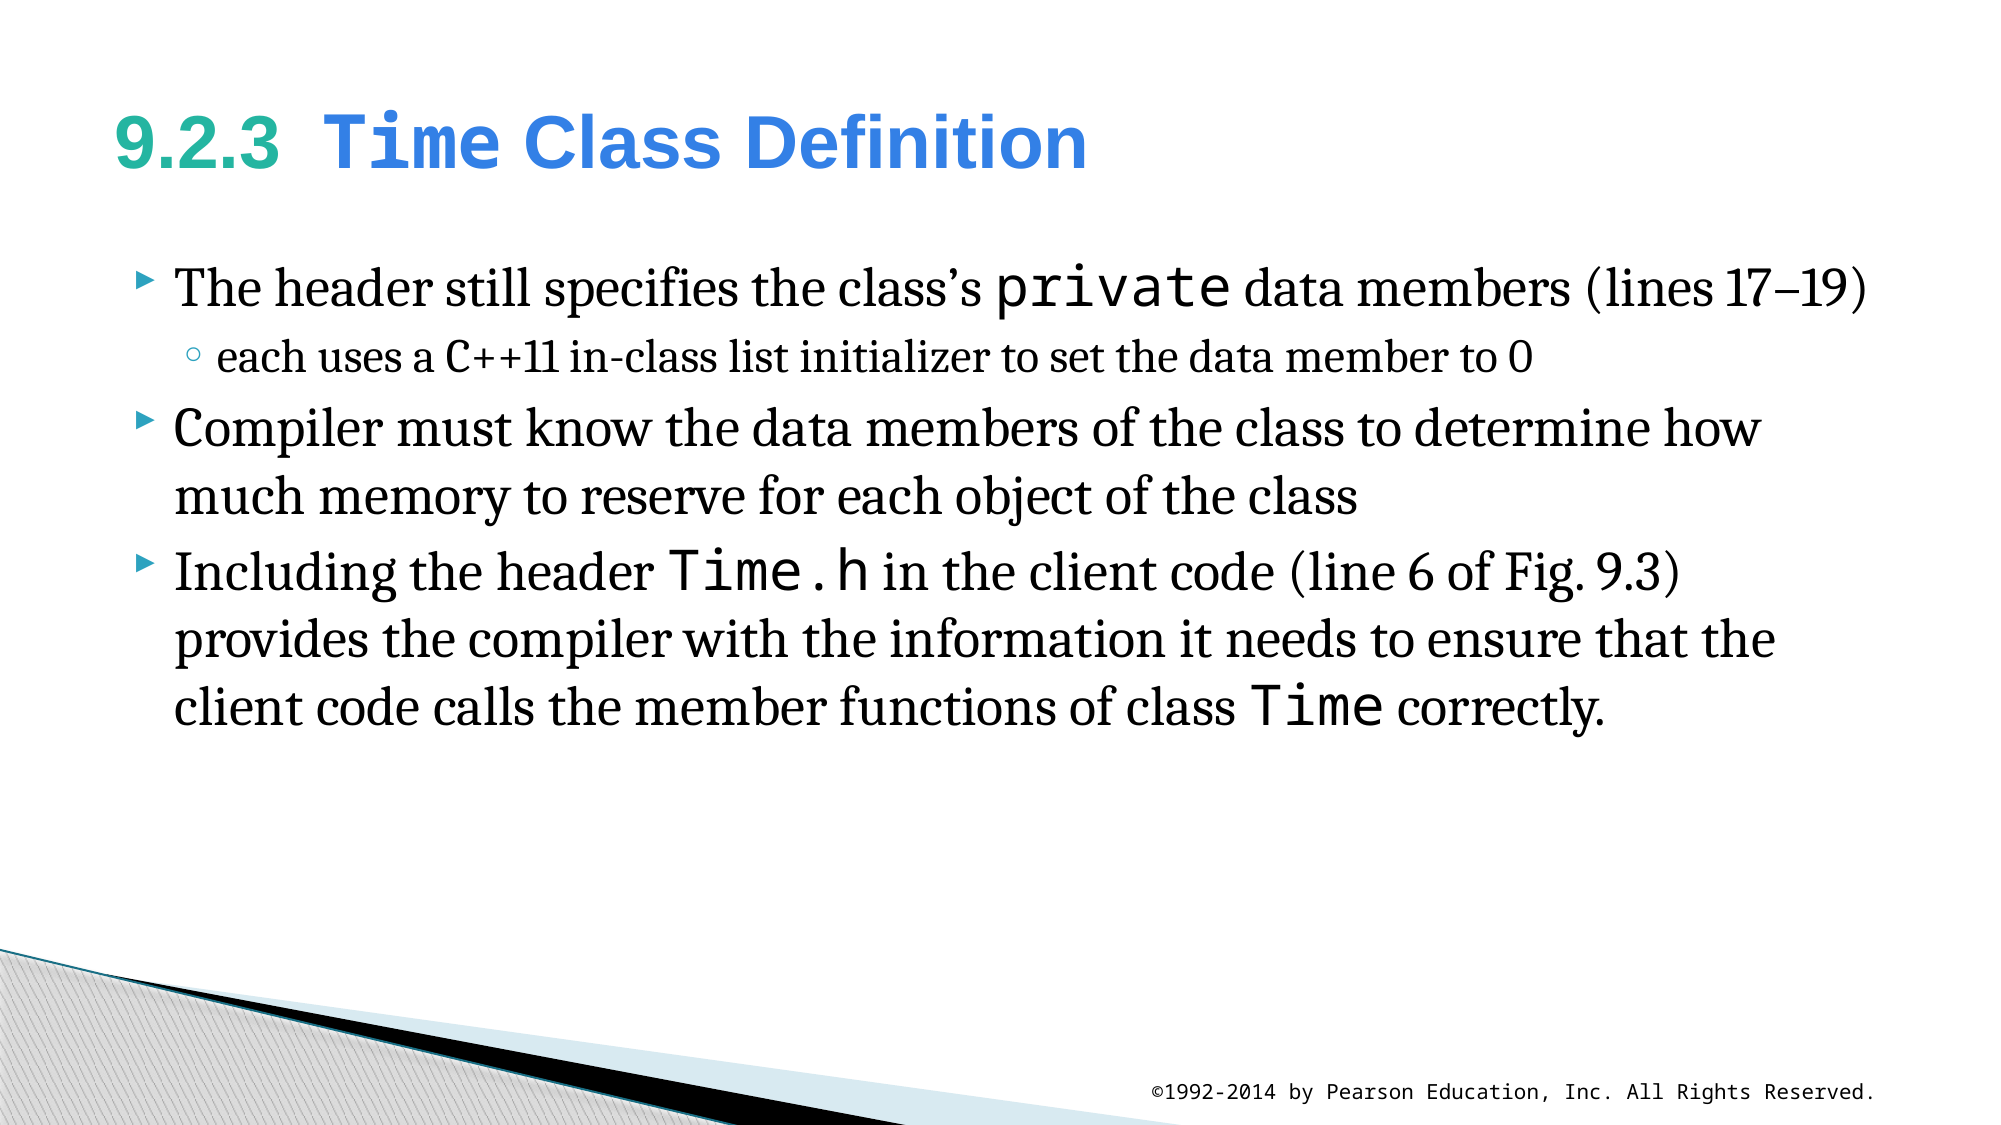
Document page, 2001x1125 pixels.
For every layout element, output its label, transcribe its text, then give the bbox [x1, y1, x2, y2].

footer ©1992-2014 by Pearson Education, Inc. All Rights Reserved. [866, 1051, 1892, 1112]
list The header still specifies the class’s private data members (lines 17–19) each uses a C++11 in-class list initializer to set the data member to 0 Compiler must know the data members of the class to determine how much memory to reserve for each object of the class Including the header Time.h in the client code (line 6 of Fig. 9.3) provides the compiler with the information it needs to ensure that the client code calls the member functions of class Time correctly. [99, 242, 1900, 986]
title 9.2.3 Time Class Definition [99, 45, 1900, 233]
